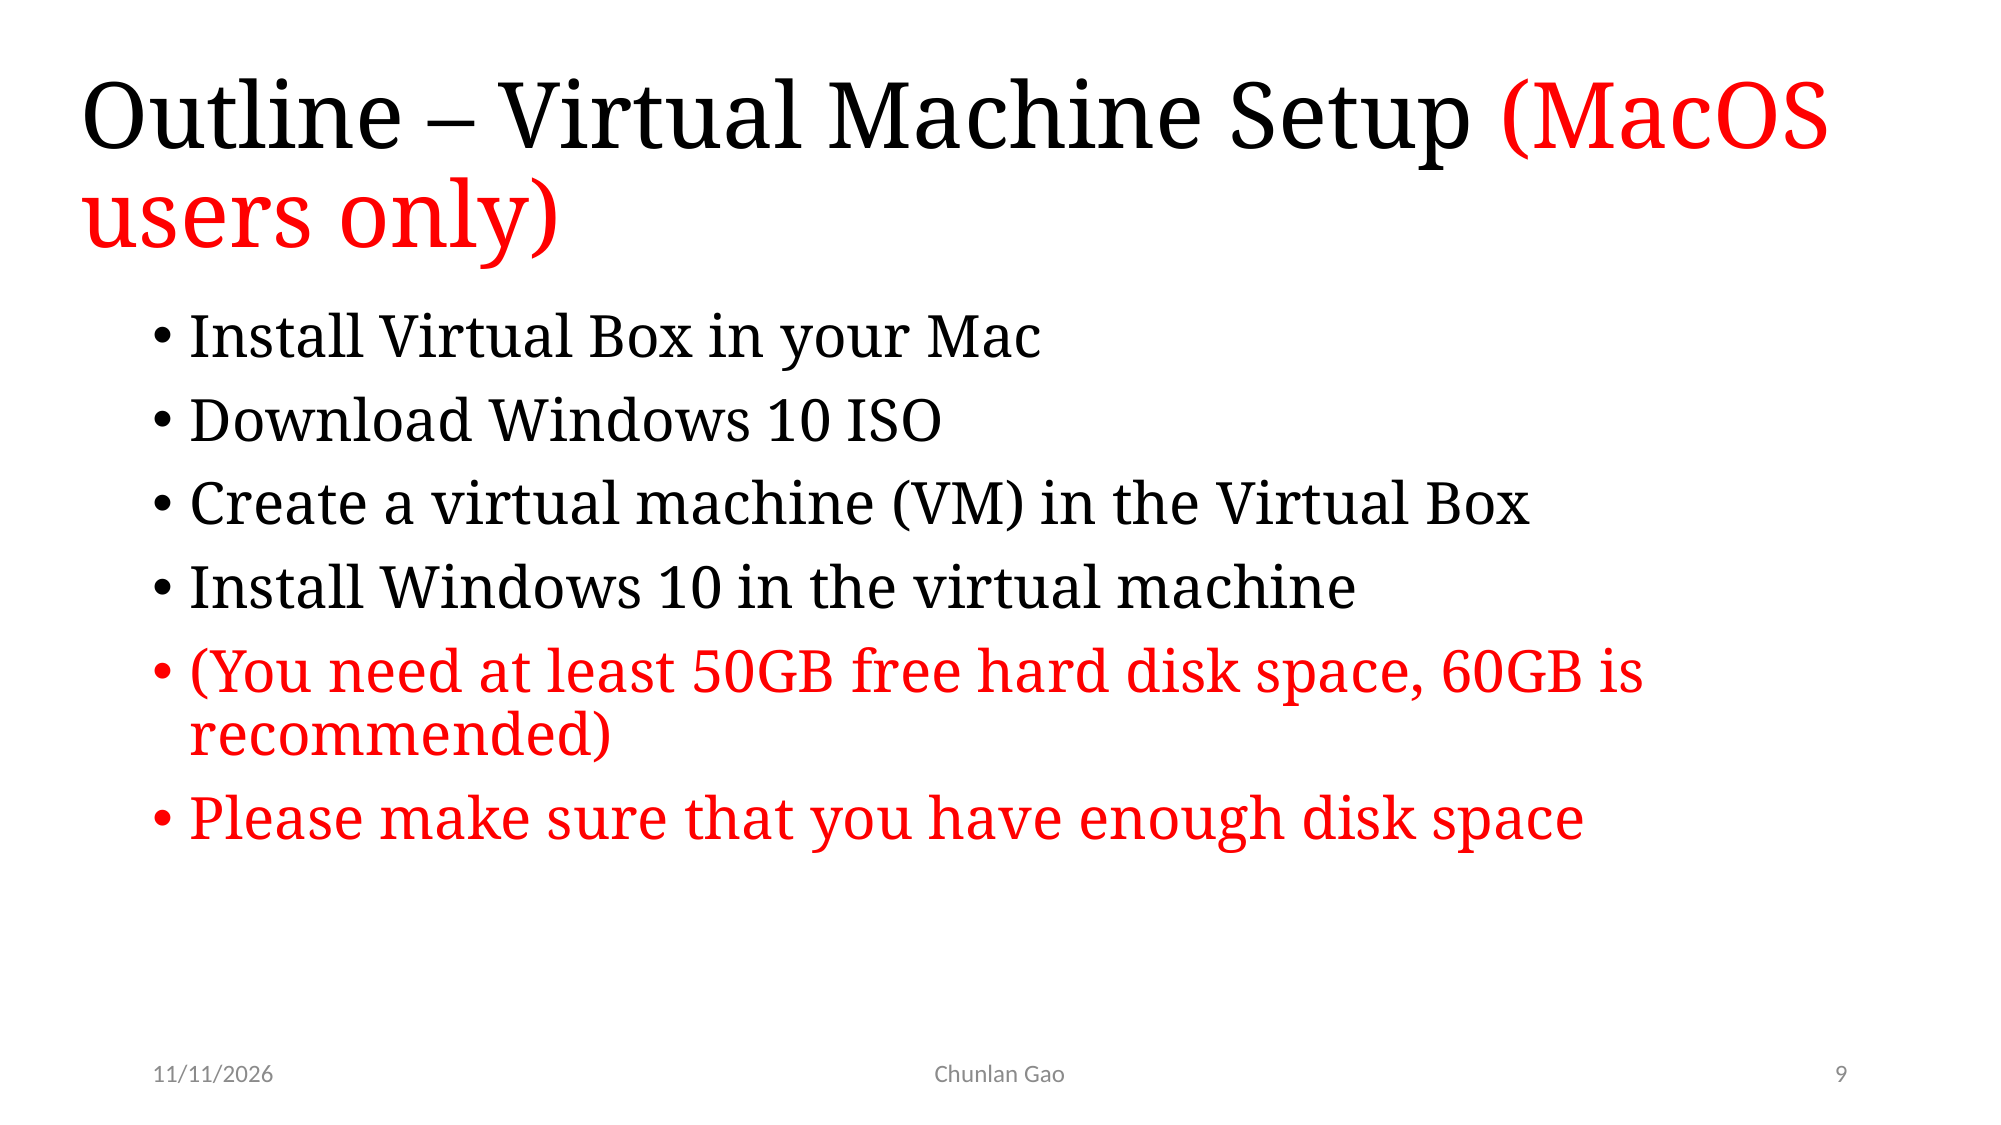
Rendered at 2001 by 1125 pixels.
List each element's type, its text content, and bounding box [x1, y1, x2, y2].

list Install Virtual Box in your Mac Download Windows 10 ISO Create a virtual machine (VM) in the Virtual Box Install Windows 10 in the virtual machine (You need at least 50GB free hard disk space, 60GB is recommended) Please make sure that you have enough disk space [137, 299, 1863, 1014]
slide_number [137, 1042, 588, 1103]
footer Chunlan Gao [662, 1042, 1338, 1103]
slide_number 9 [1412, 1042, 1863, 1103]
title Outline – Virtual Machine Setup (MacOS users only) [65, 59, 2000, 278]
